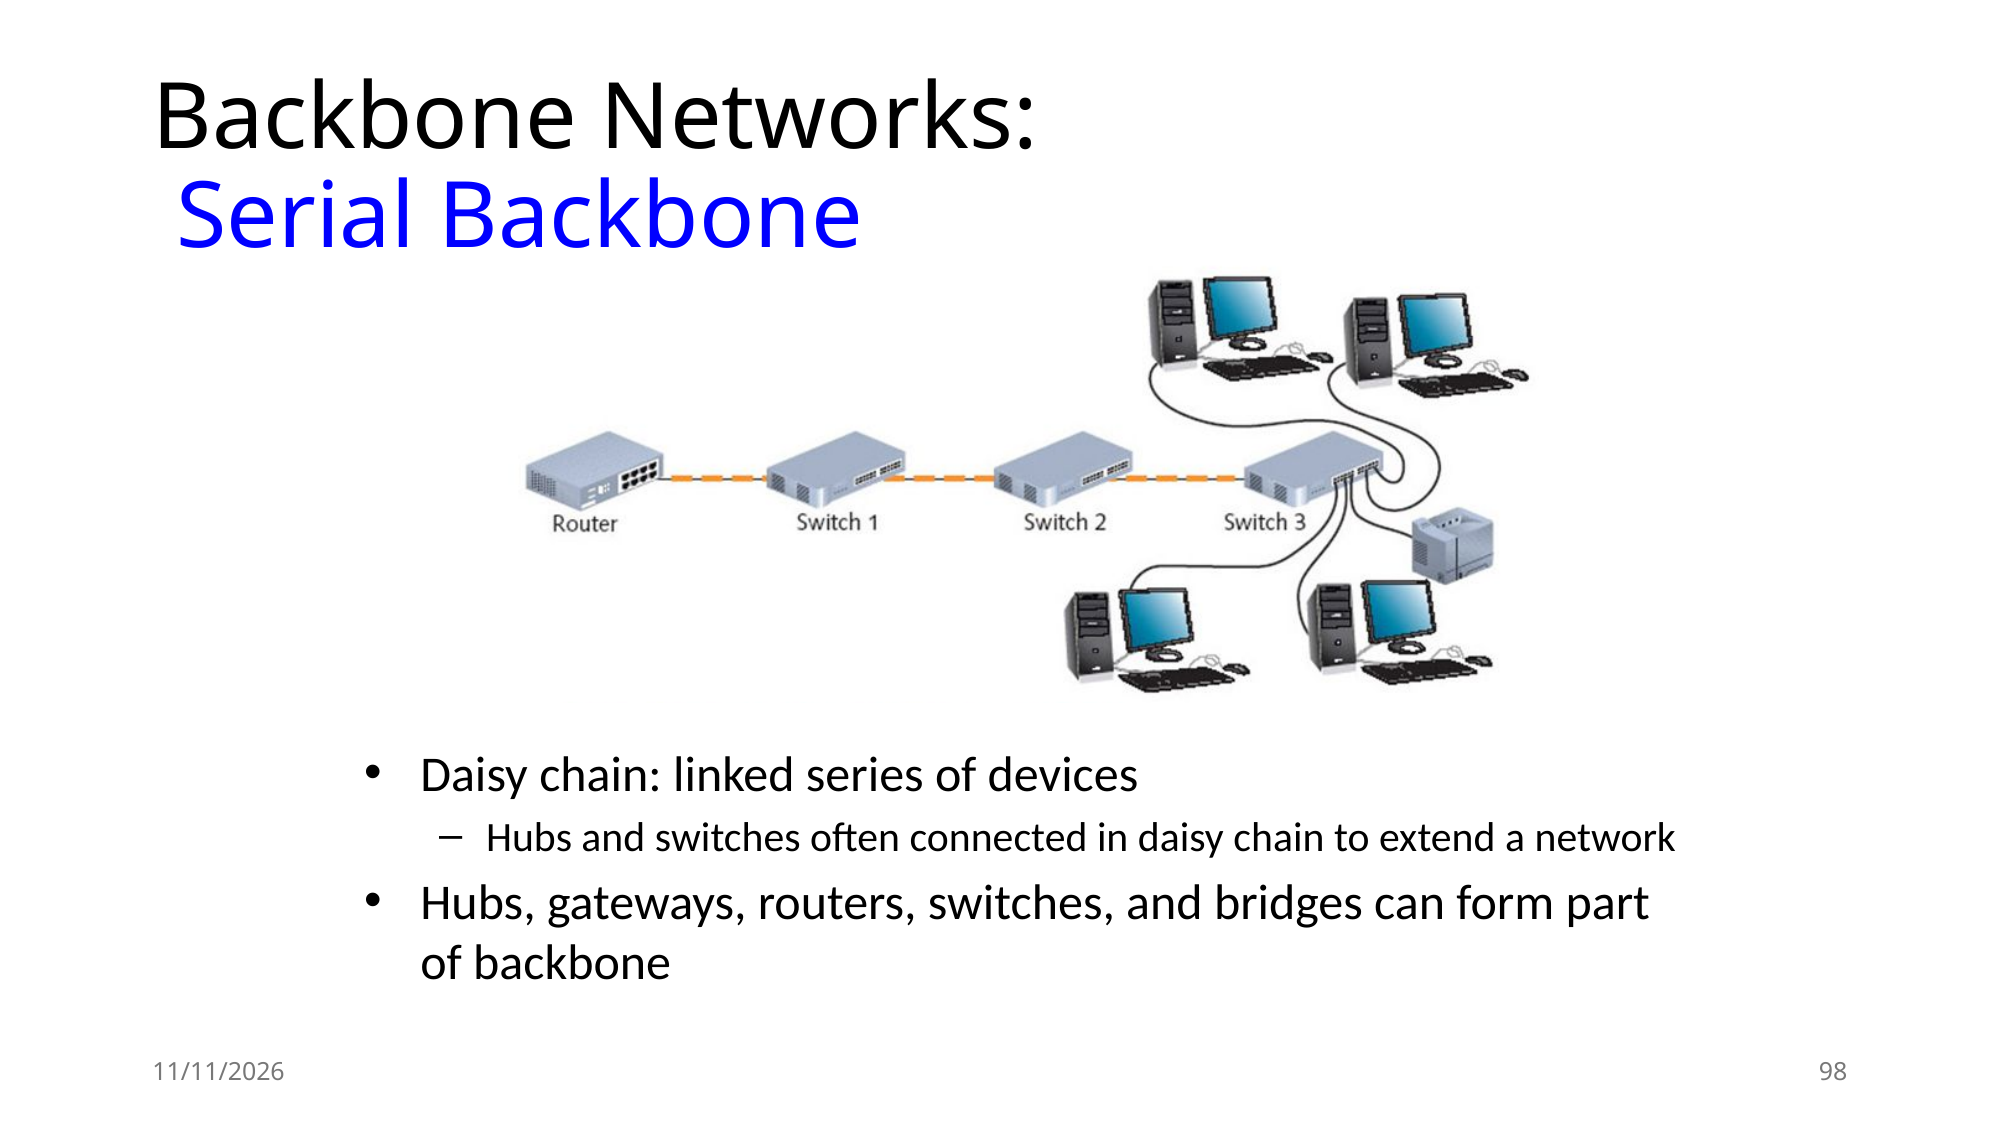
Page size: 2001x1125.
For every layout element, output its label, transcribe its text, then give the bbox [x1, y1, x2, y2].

slide_number 98 [1412, 1042, 1863, 1103]
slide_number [137, 1042, 588, 1103]
title Backbone Networks: Serial Backbone [137, 59, 1863, 278]
picture [448, 256, 1638, 703]
text_box Daisy chain: linked series of devices Hubs and switches often connected in daisy chain to extend a network Hubs, gateways, routers, switches, and bridges can form part of backbone [349, 733, 1700, 1125]
